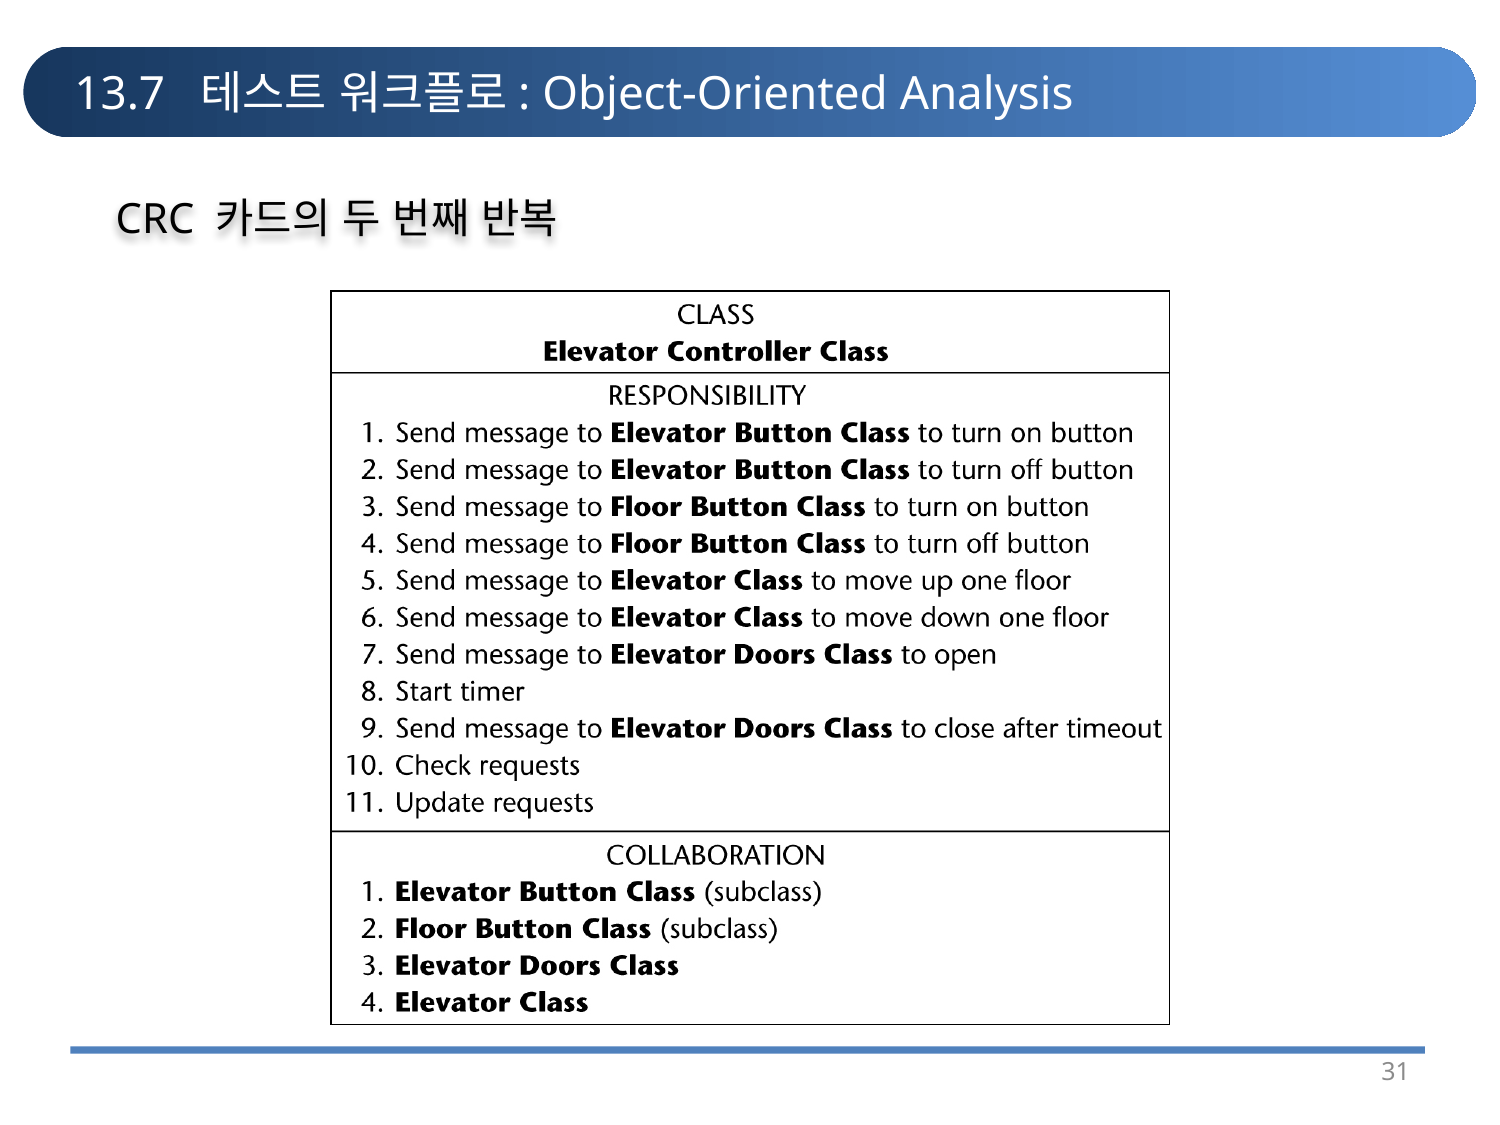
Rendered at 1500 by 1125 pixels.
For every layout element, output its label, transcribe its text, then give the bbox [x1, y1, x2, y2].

picture [330, 290, 1170, 1025]
slide_number 31 [1074, 1042, 1425, 1103]
title 13.7 테스트 워크플로: Object-Oriented Analysis [59, 56, 1410, 126]
list CRC 카드의 두 번째 반복 [60, 180, 614, 255]
